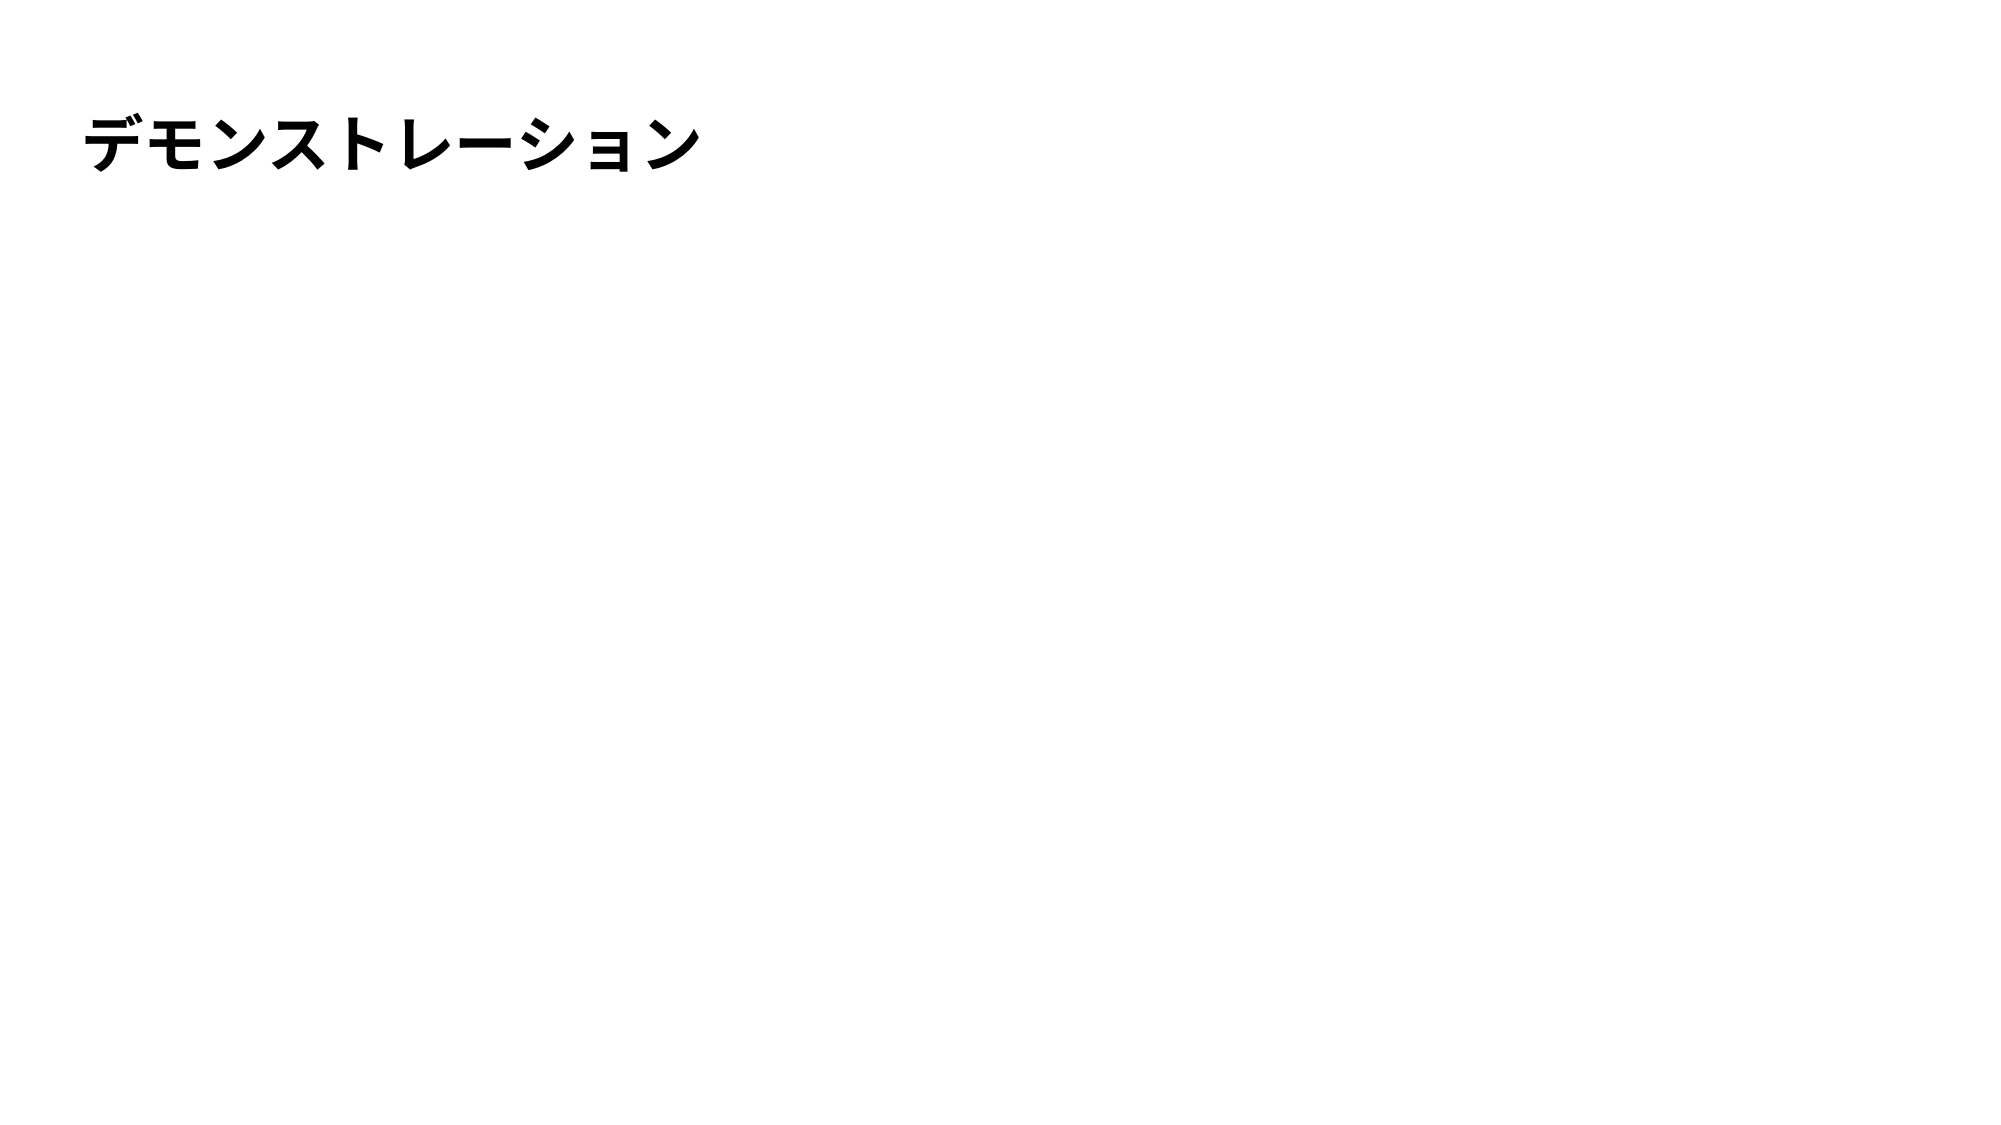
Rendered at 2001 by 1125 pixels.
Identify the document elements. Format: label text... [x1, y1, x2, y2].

title デモンストレーション [66, 90, 1930, 230]
